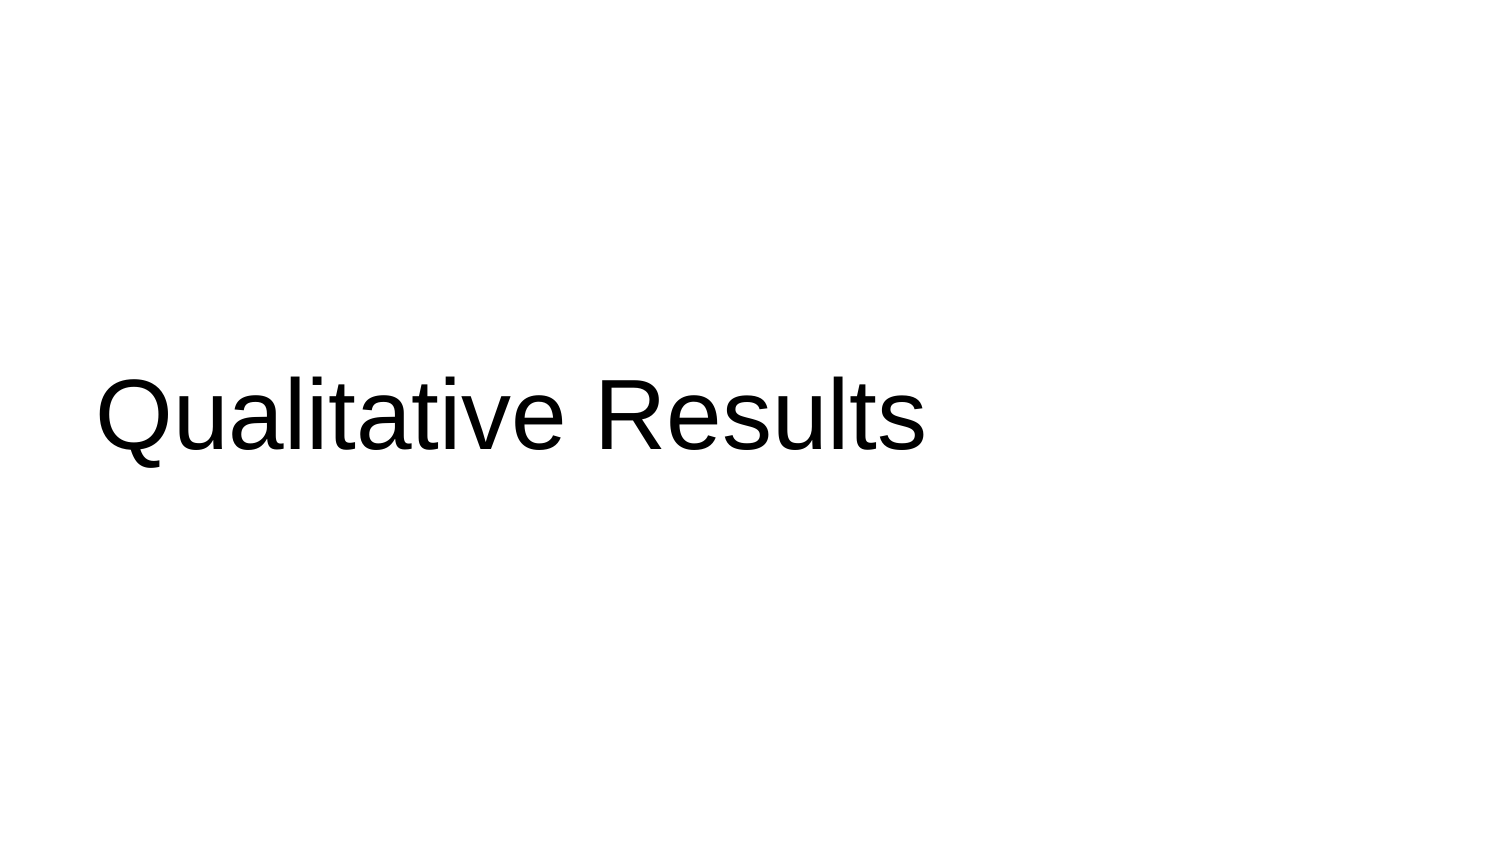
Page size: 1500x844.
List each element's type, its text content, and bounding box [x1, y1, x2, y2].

title Qualitative Results [79, 73, 1126, 746]
